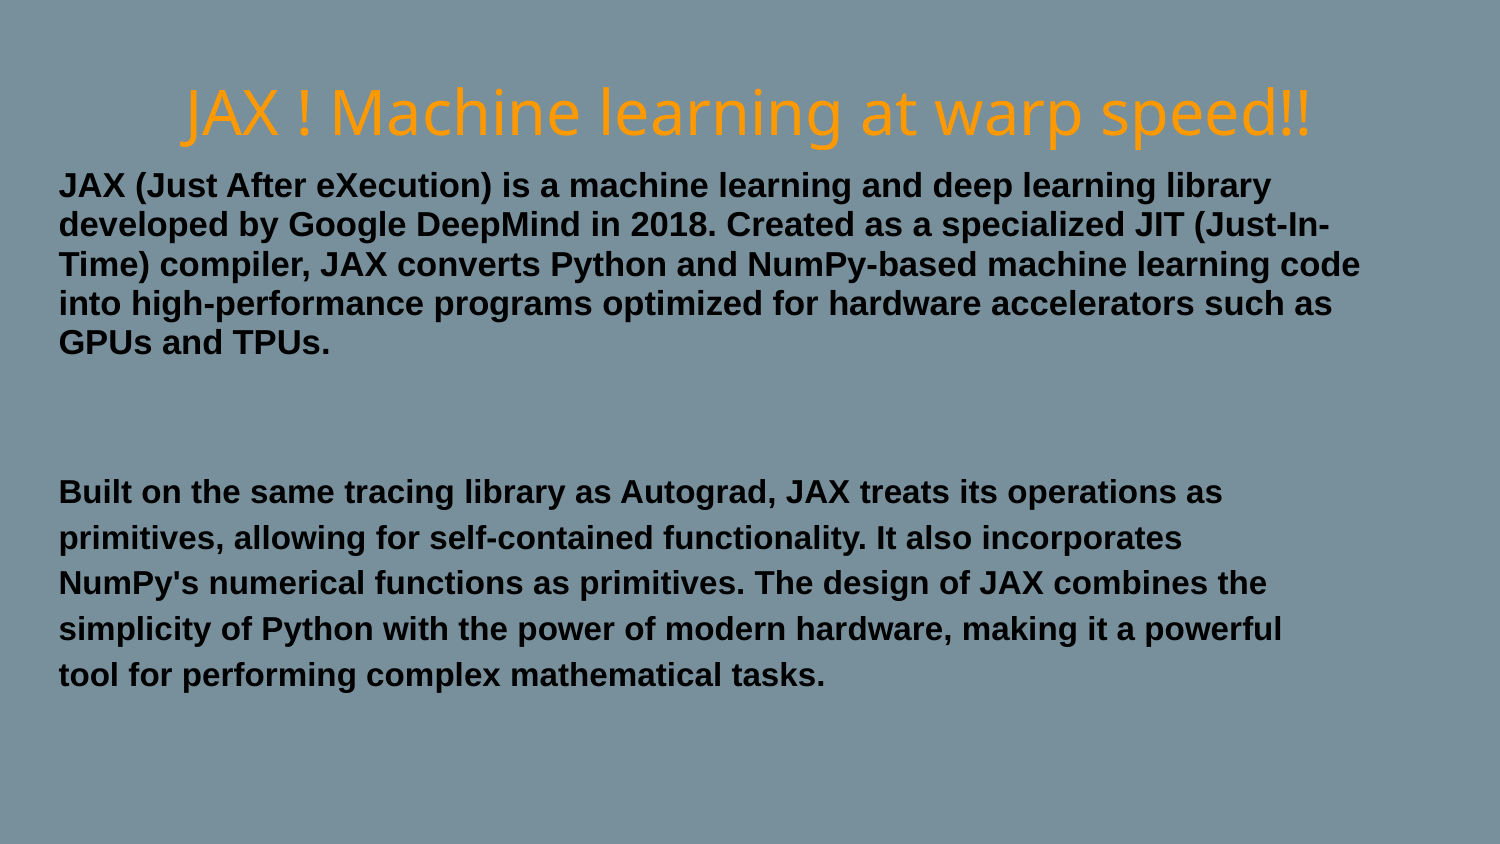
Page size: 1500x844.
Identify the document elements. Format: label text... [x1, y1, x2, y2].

title JAX ! Machine learning at warp speed!! [92, 57, 1408, 151]
list Built on the same tracing library as Autograd, JAX treats its operations as primitives, allowing for self-contained functionality. It also incorporates NumPy's numerical functions as primitives. The design of JAX combines the simplicity of Python with the power of modern hardware, making it a powerful tool for performing complex mathematical tasks. [43, 449, 1324, 712]
list JAX (Just After eXecution) is a machine learning and deep learning library developed by Google DeepMind in 2018. Created as a specialized JIT (Just-In-Time) compiler, JAX converts Python and NumPy-based machine learning code into high-performance programs optimized for hardware accelerators such as GPUs and TPUs. [43, 151, 1426, 450]
